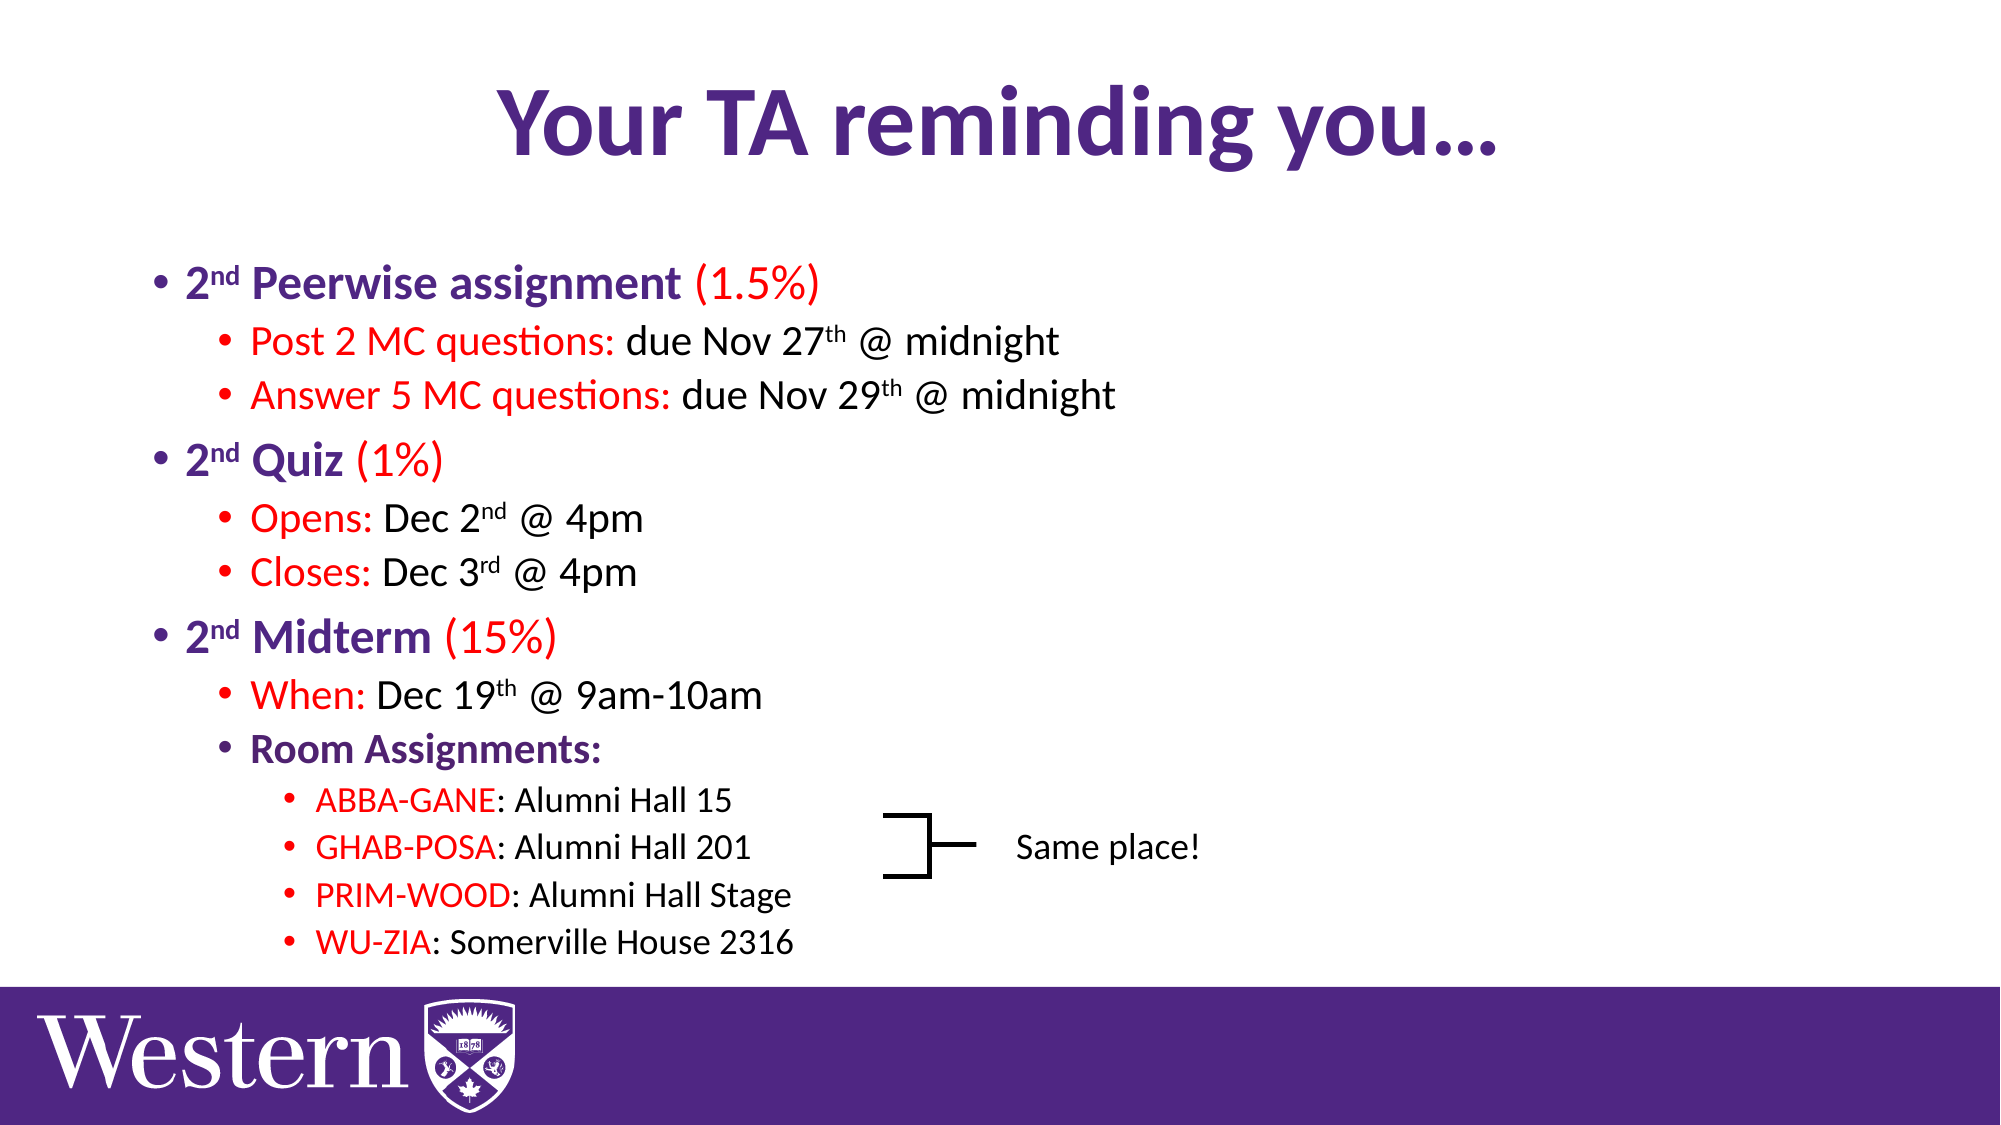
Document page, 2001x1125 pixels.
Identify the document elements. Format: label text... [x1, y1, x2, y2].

text_box [0, 986, 2000, 1125]
text_box Same place! [1001, 814, 1217, 875]
list 2nd Peerwise assignment (1.5%) Post 2 MC questions: due Nov 27th @ midnight Answer 5 MC questions: due Nov 29th @ midnight 2nd Quiz (1%) Opens: Dec 2nd @ 4pm Closes: Dec 3rd @ 4pm 2nd Midterm (15%) When: Dec 19th @ 9am-10am Room Assignments: ABBA-GANE: Alumni Hall 15 GHAB-POSA: Alumni Hall 201 PRIM-WOOD: Alumni Hall Stage WU-ZIA: Somerville House 2316 [137, 249, 1863, 975]
text_box [882, 815, 977, 877]
picture [37, 999, 515, 1113]
title Your TA reminding you… [137, 32, 1863, 213]
